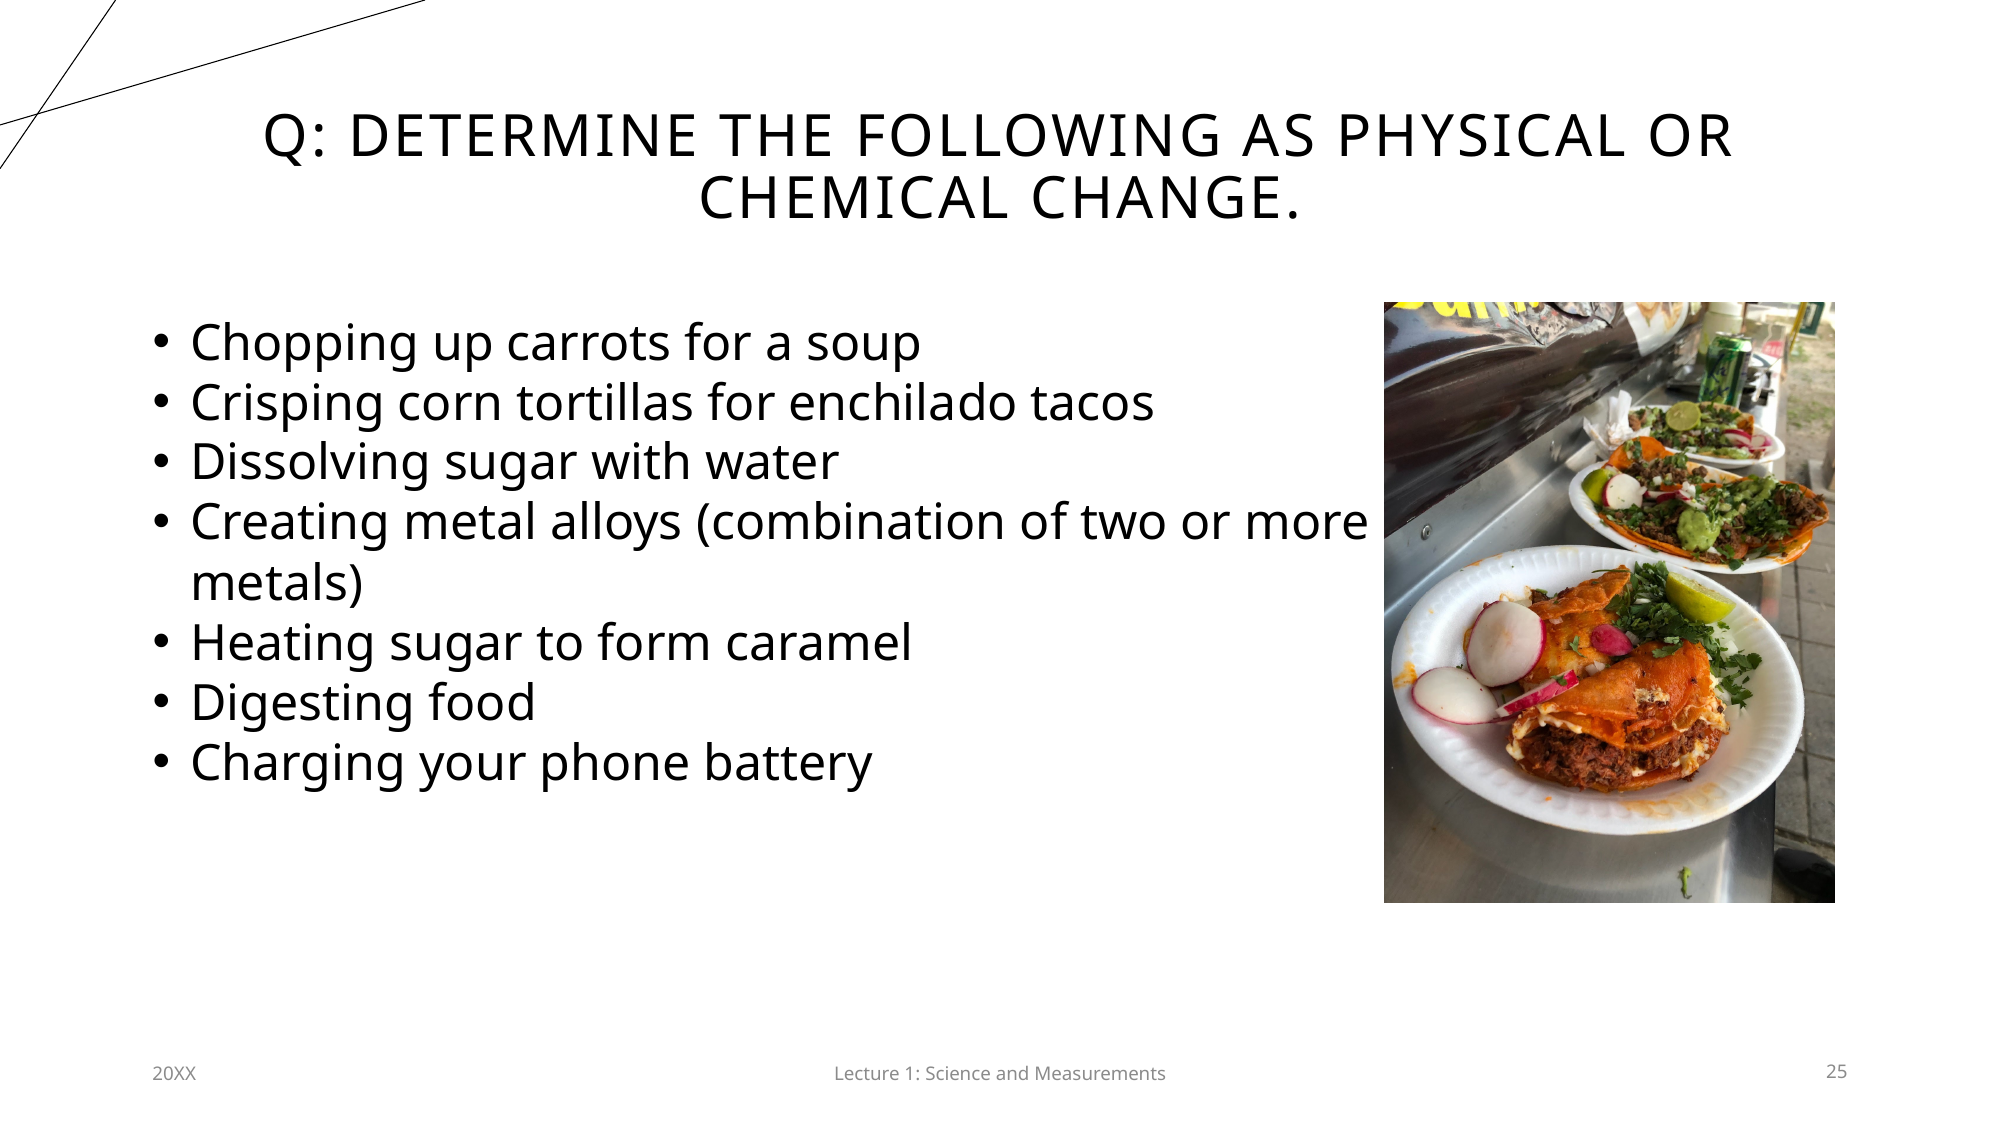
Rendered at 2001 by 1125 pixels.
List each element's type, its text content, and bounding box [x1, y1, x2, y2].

slide_number 25 [1412, 1042, 1863, 1103]
slide_number 20XX [137, 1042, 588, 1103]
picture [1384, 302, 1835, 903]
title Q: Determine the following as physical or chemical change. [137, 59, 1863, 278]
text_box Chopping up carrots for a soup Crisping corn tortillas for enchilado tacos Dissolving sugar with water Creating metal alloys (combination of two or more metals) Heating sugar to form caramel Digesting food Charging your phone battery [137, 302, 1384, 858]
footer Lecture 1: Science and Measurements​ [662, 1042, 1338, 1103]
